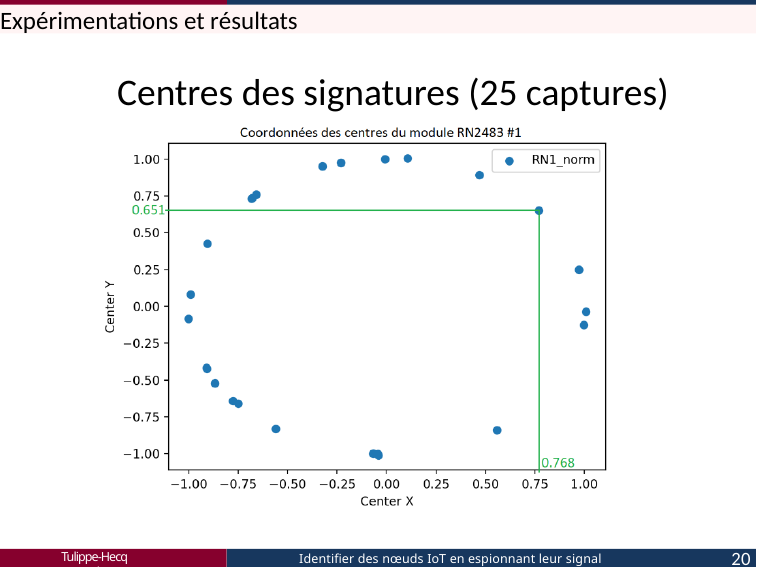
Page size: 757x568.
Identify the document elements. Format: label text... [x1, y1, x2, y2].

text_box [0, 2, 757, 34]
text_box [0, 548, 757, 568]
picture [102, 123, 610, 508]
text_box Centres des signatures (25 captures) [58, 60, 728, 120]
